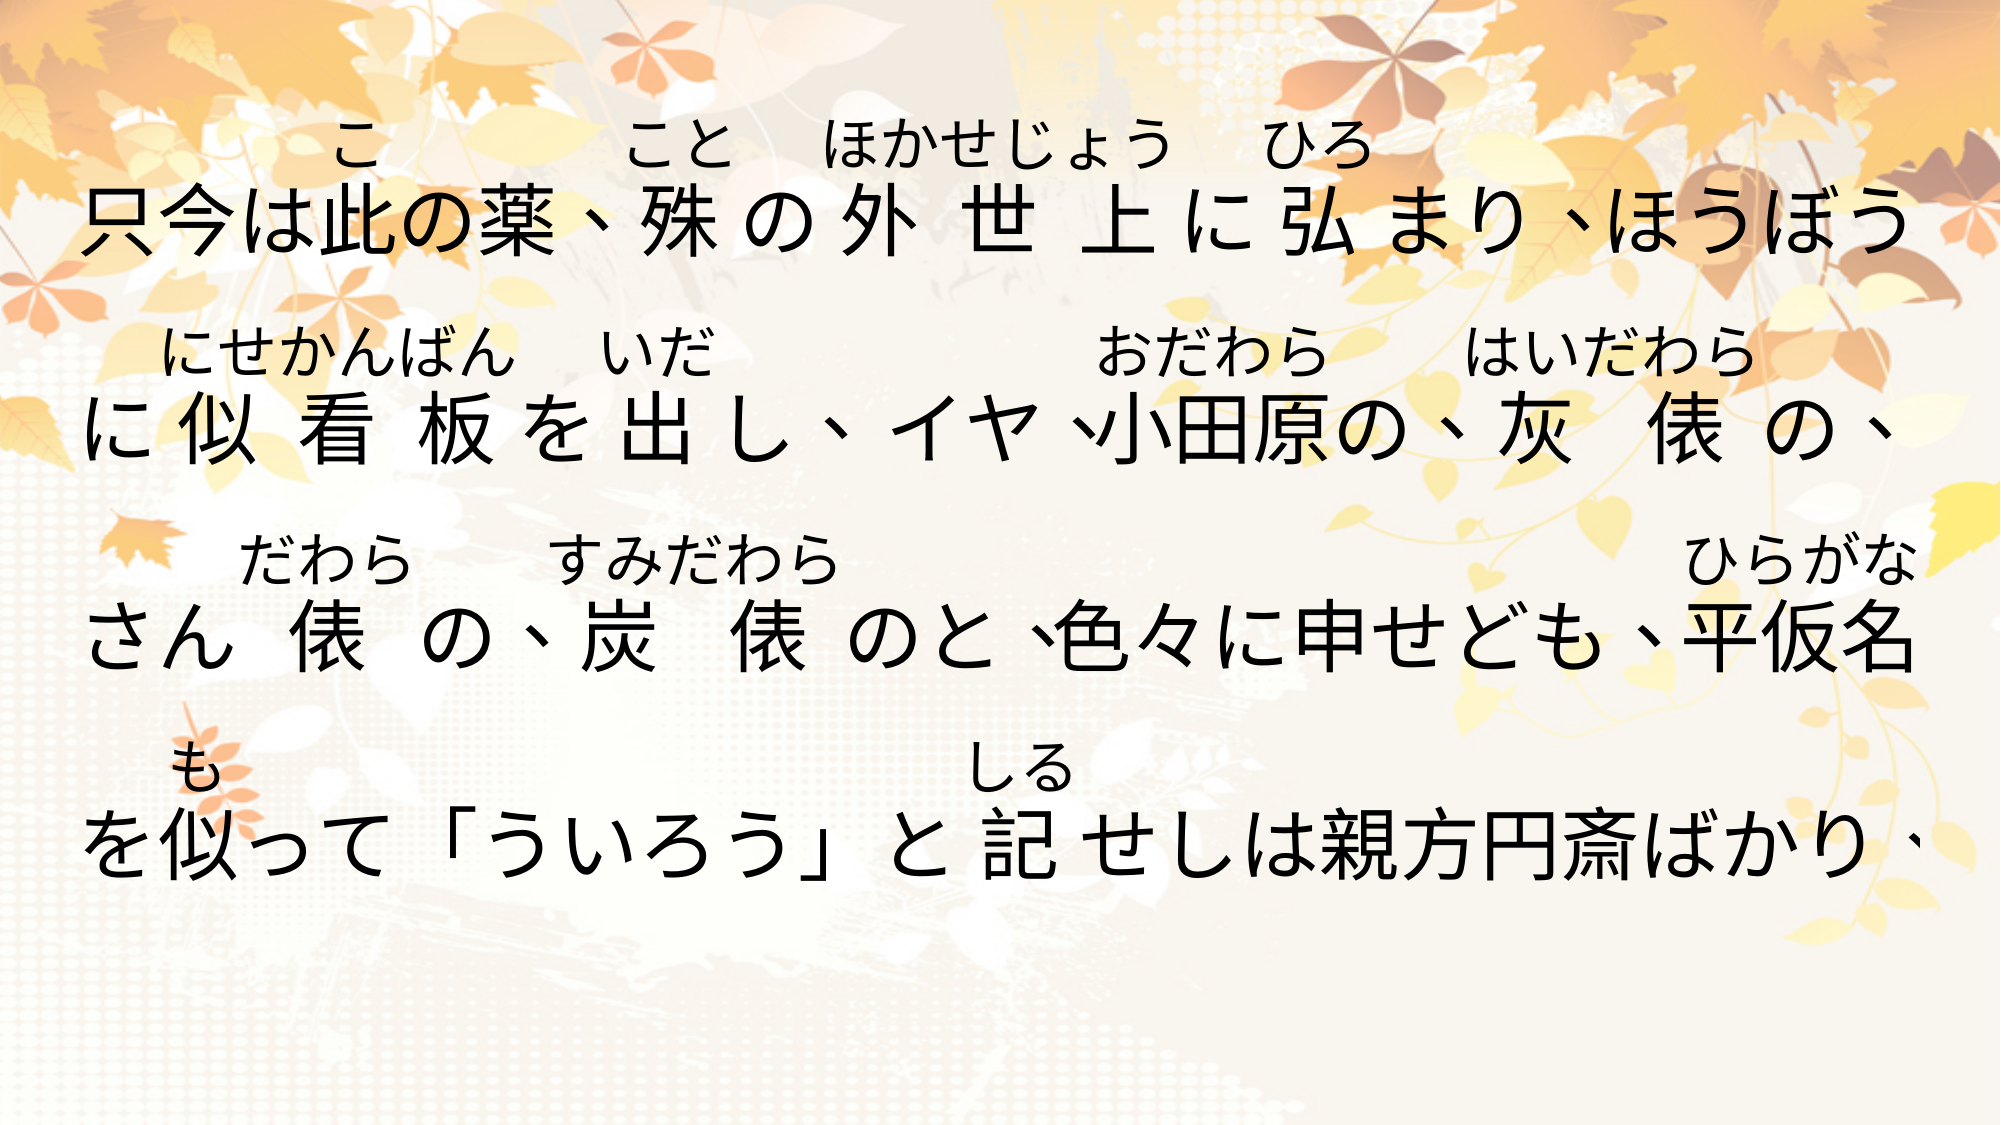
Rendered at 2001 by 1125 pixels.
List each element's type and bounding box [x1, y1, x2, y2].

picture [77, 85, 1920, 917]
